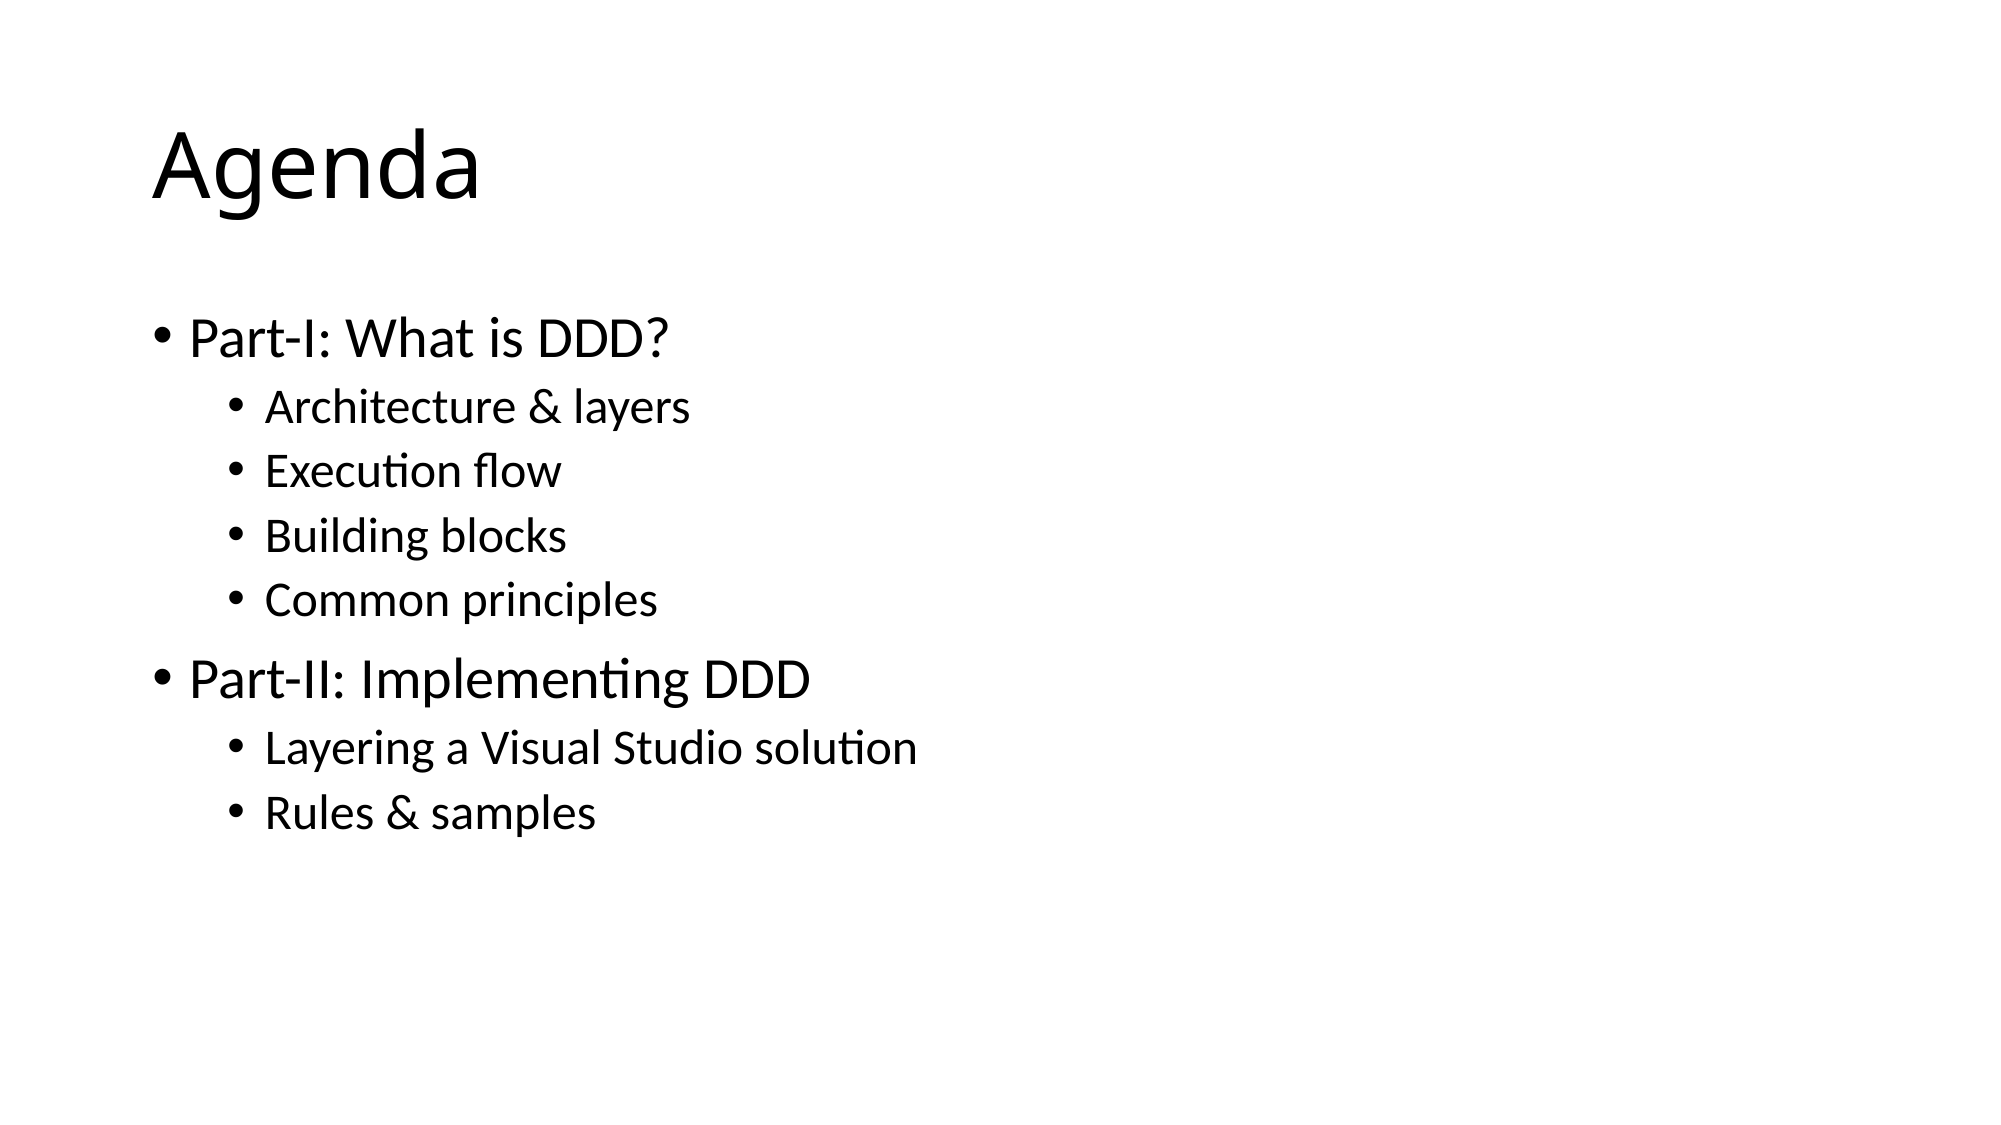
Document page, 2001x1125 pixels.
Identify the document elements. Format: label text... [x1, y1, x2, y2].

title Agenda [137, 59, 1863, 278]
list Part-I: What is DDD? Architecture & layers Execution flow Building blocks Common principles Part-II: Implementing DDD Layering a Visual Studio solution Rules & samples [137, 299, 1863, 1014]
